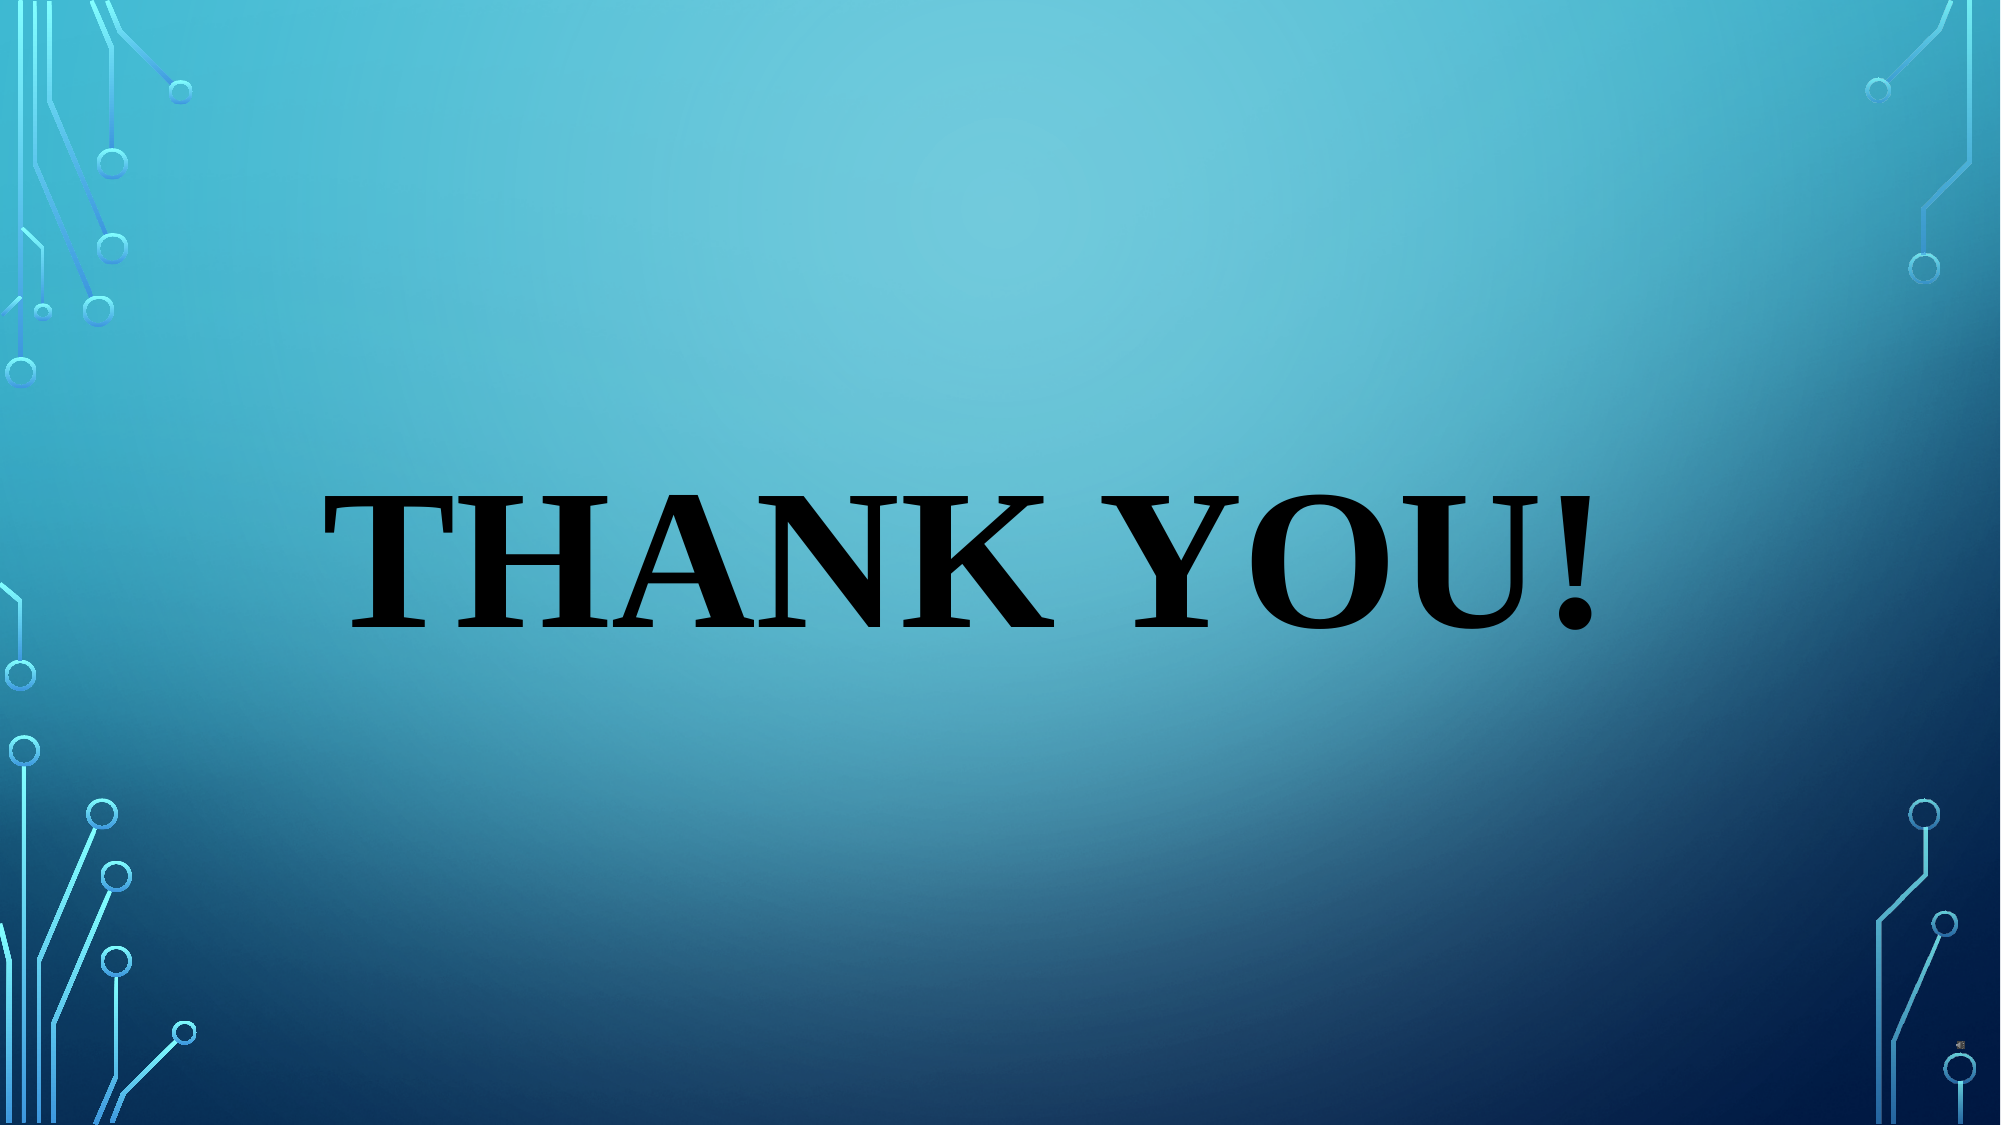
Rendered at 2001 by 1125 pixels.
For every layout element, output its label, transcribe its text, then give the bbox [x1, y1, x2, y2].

picture [1955, 1040, 1966, 1051]
title Thank You! [307, 441, 1693, 684]
